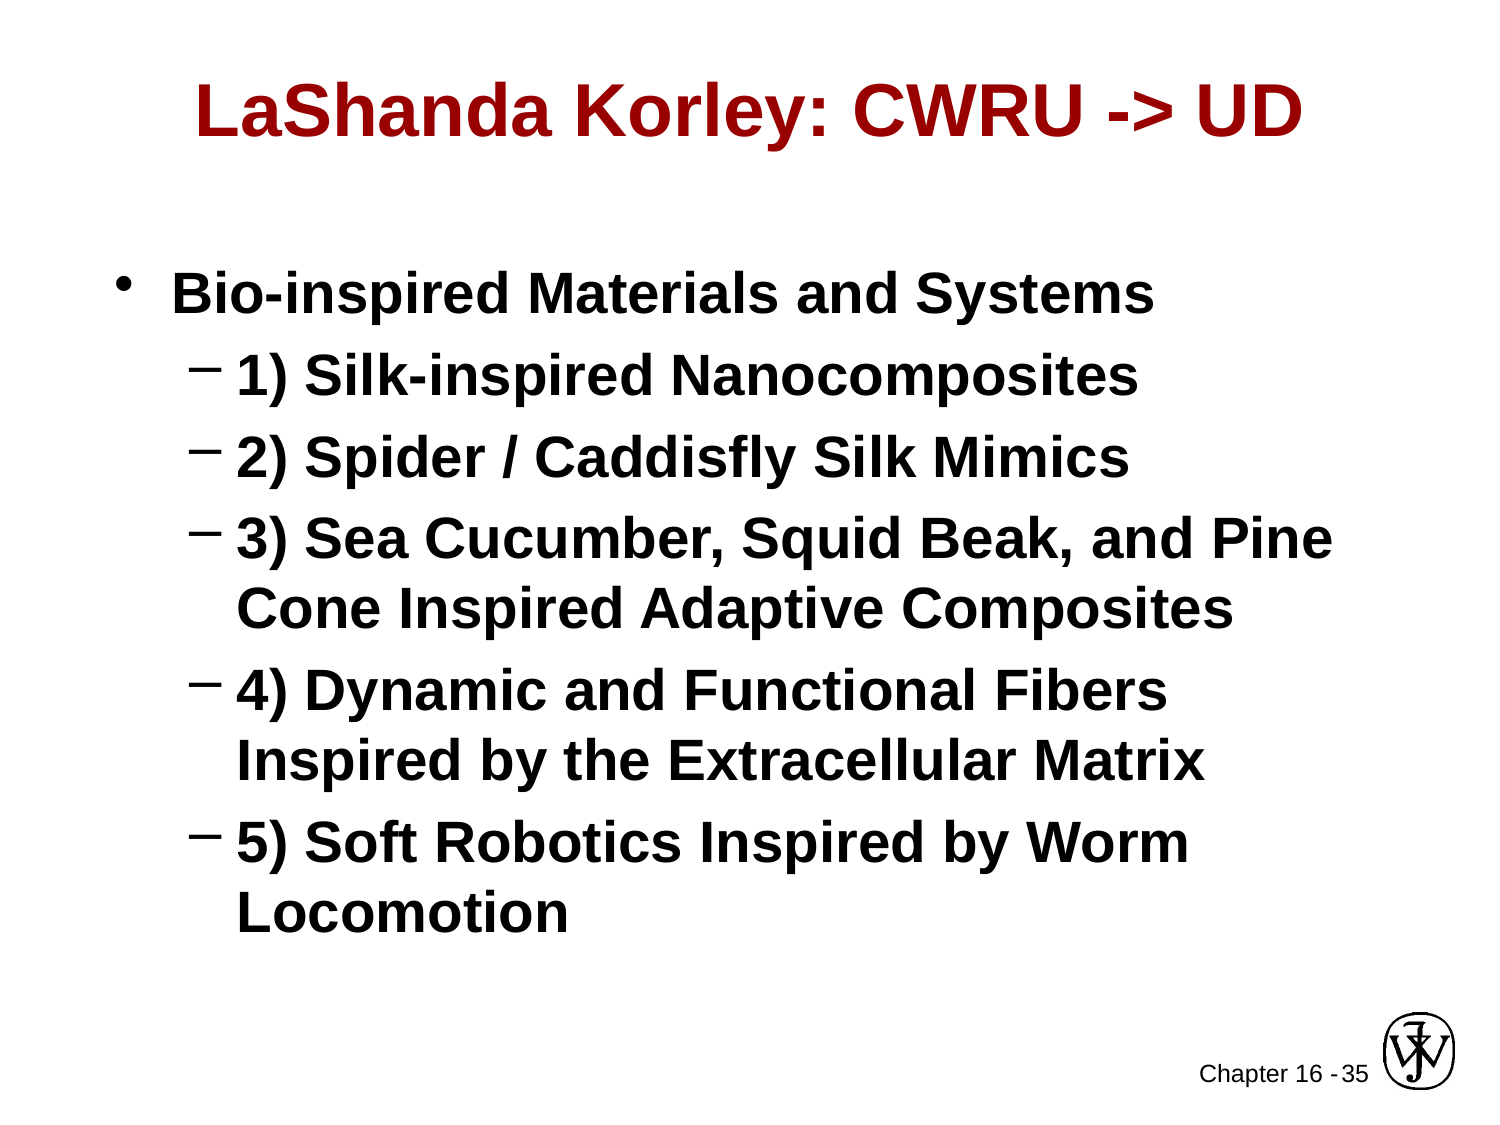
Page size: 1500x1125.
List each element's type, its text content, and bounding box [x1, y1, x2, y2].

slide_number 35 [1258, 1050, 1453, 1110]
picture [1383, 1012, 1455, 1090]
list Bio-inspired Materials and Systems 1) Silk-inspired Nanocomposites 2) Spider / Caddisfly Silk Mimics 3) Sea Cucumber, Squid Beak, and Pine Cone Inspired Adaptive Composites 4) Dynamic and Functional Fibers Inspired by the Extracellular Matrix 5) Soft Robotics Inspired by Worm Locomotion [99, 247, 1375, 1051]
title LaShanda Korley: CWRU -> UD [112, 62, 1388, 150]
